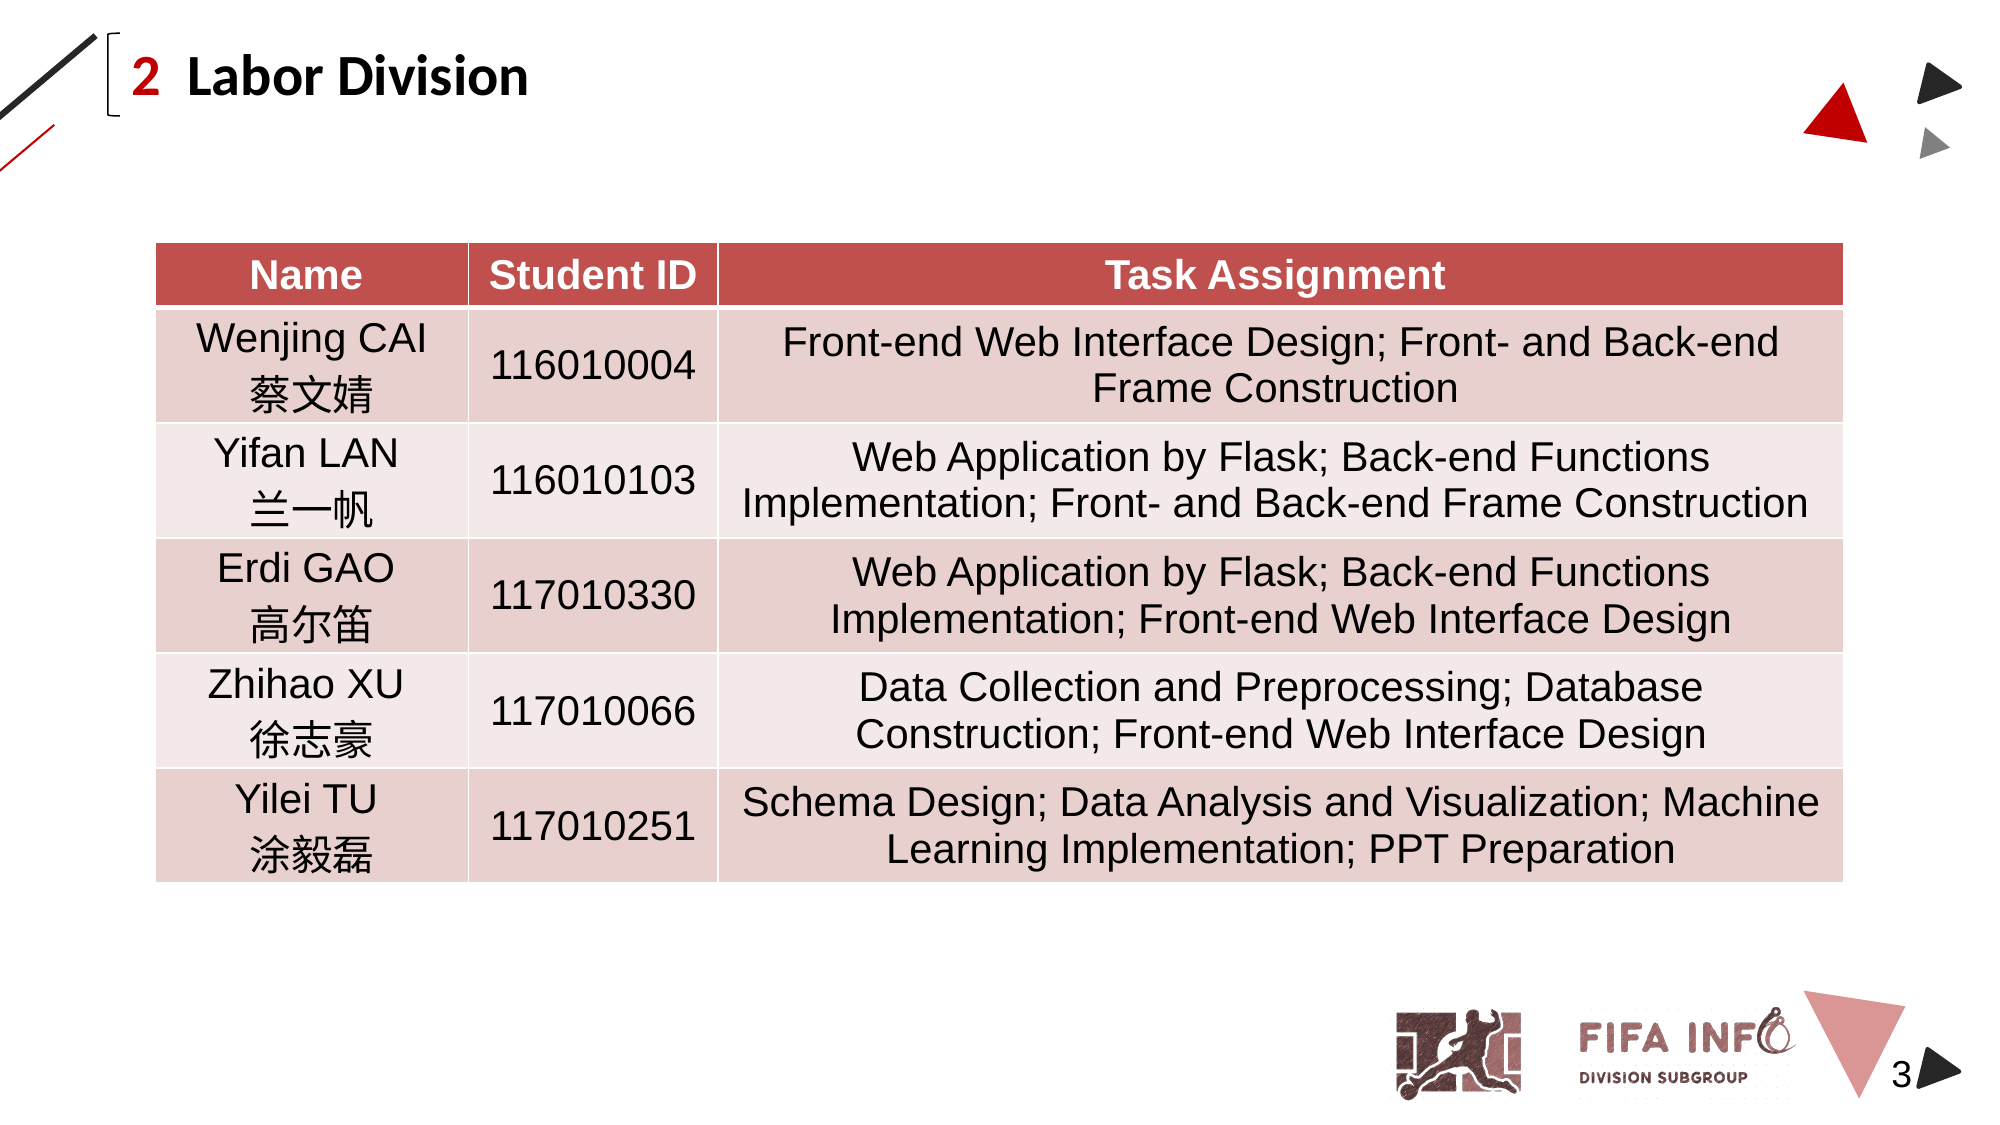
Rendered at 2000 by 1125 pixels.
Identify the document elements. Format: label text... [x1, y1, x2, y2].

text_box [1917, 62, 1963, 105]
table_header Name [156, 243, 468, 301]
table_cell 117010066 [469, 671, 717, 791]
text_box [1917, 125, 1953, 161]
table_cell Zhihao XU 徐志豪 [156, 671, 468, 791]
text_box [1387, 1003, 1797, 1103]
text_box [1801, 988, 1908, 1042]
table_cell 116010103 [469, 427, 717, 547]
table_cell 116010004 [469, 307, 717, 425]
table_cell Front-end Web Interface Design; Front- and Back-end Frame Construction [719, 307, 1843, 425]
text_box [1801, 80, 1870, 145]
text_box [0, 124, 55, 179]
table_cell 117010251 [469, 793, 717, 913]
text_box [1928, 1047, 1962, 1086]
table_cell Schema Design; Data Analysis and Visualization; Machine Learning Implementation; PPT Preparation [719, 793, 1843, 913]
text_box [107, 32, 120, 117]
table_cell Web Application by Flask; Back-end Functions Implementation; Front- and Back-end Frame Construction [719, 427, 1843, 547]
slide_number 3 [1801, 1042, 1928, 1103]
table_cell Wenjing CAI 蔡文婧 [156, 307, 468, 425]
table_header Task Assignment [719, 243, 1843, 301]
table_header Student ID [469, 243, 717, 301]
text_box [0, 35, 96, 144]
table_cell Yifan LAN 兰一帆 [156, 427, 468, 547]
table_cell Yilei TU 涂毅磊 [156, 793, 468, 913]
text_box 2 Labor Division [116, 30, 559, 115]
table_cell Data Collection and Preprocessing; Database Construction; Front-end Web Interface Design [719, 671, 1843, 791]
table_cell Web Application by Flask; Back-end Functions Implementation; Front-end Web Interface Design [719, 549, 1843, 669]
table_cell 117010330 [469, 549, 717, 669]
table_cell Erdi GAO 高尔笛 [156, 549, 468, 669]
